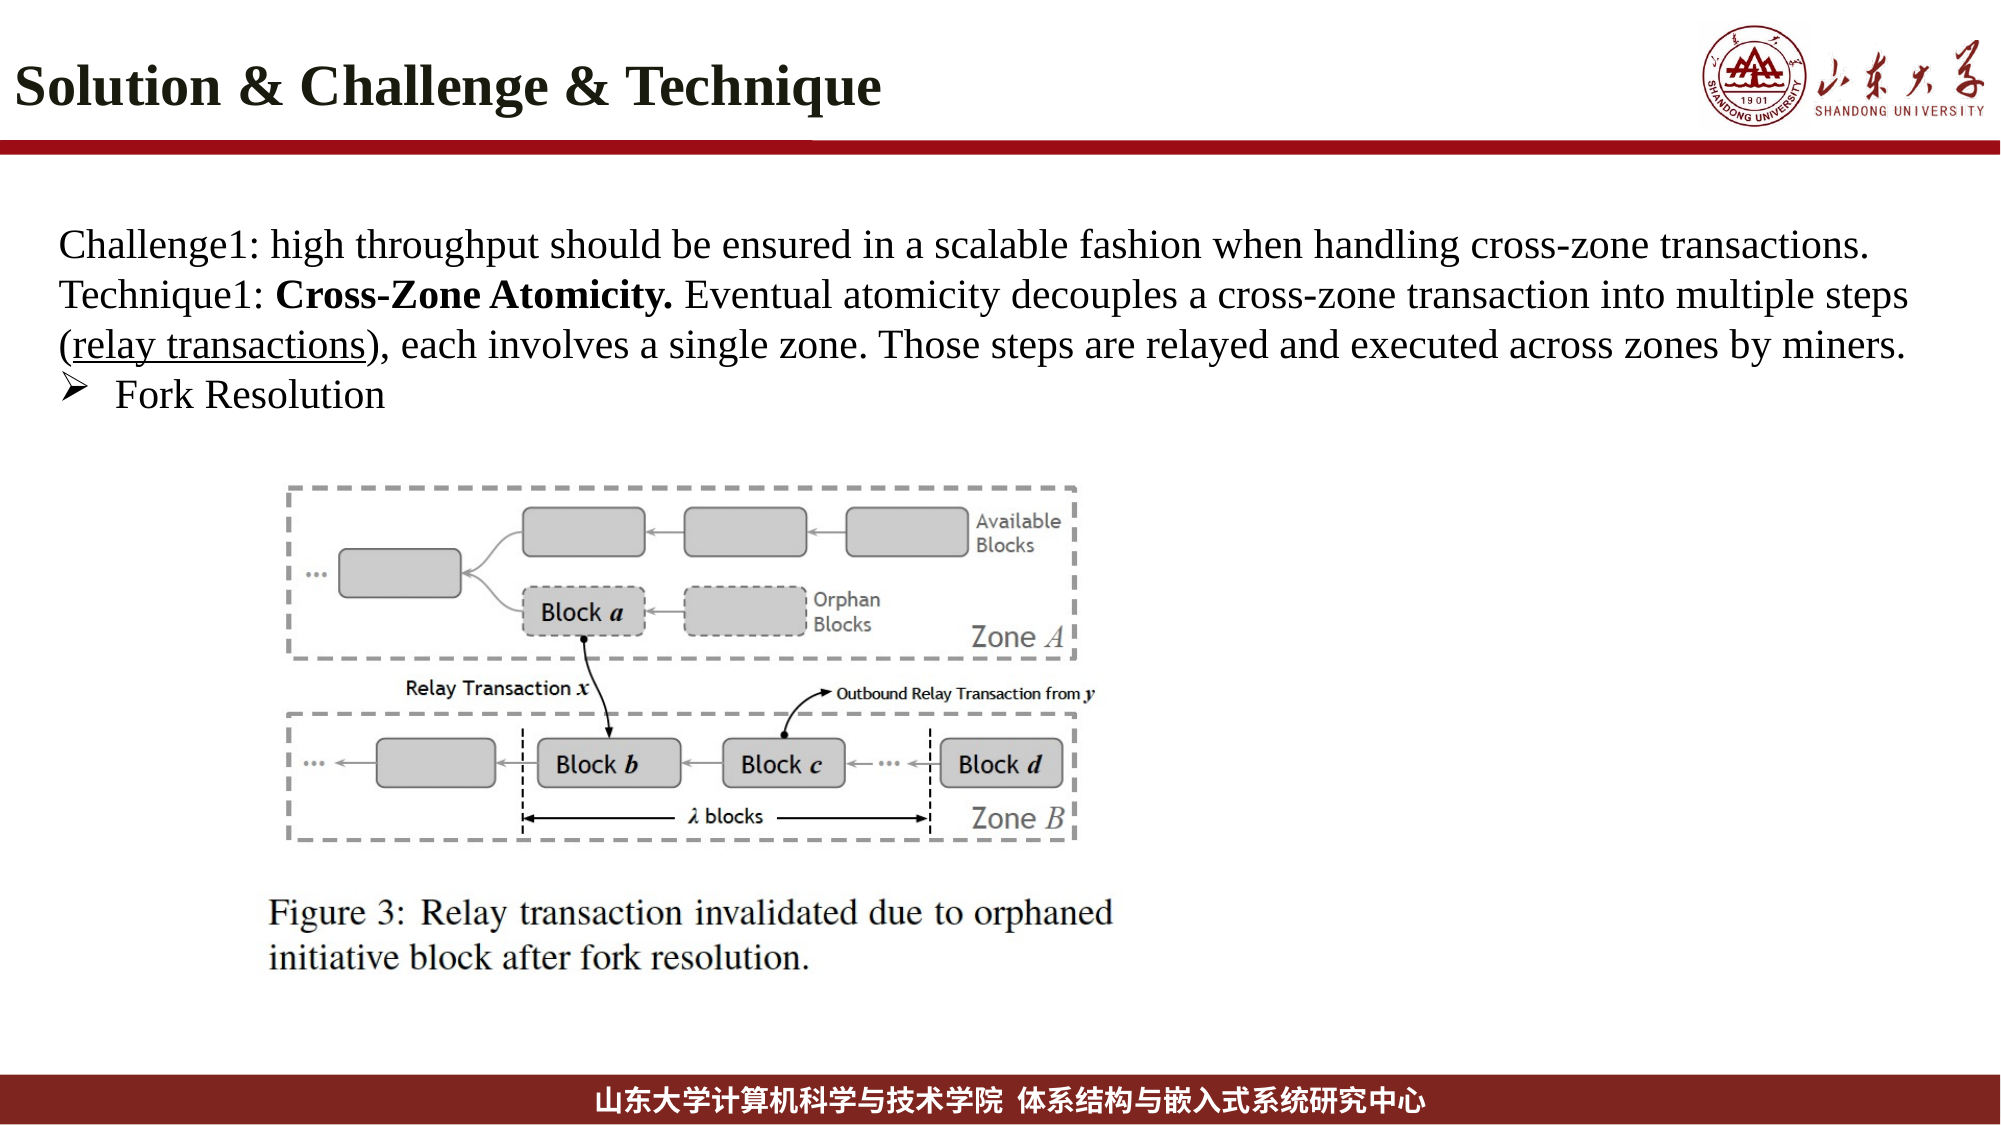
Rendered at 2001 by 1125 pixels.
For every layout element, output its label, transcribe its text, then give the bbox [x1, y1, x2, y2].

picture [1698, 21, 1985, 130]
title Solution & Challenge & Technique [0, 48, 1575, 161]
text_box Challenge1: high throughput should be ensured in a scalable fashion when handling cross-zone transactions. Technique1: Cross-Zone Atomicity. Eventual atomicity decouples a cross-zone transaction into multiple steps (relay transactions), each involves a single zone. Those steps are relayed and executed across zones by miners. Fork Resolution [43, 209, 1950, 425]
picture [257, 474, 1124, 984]
